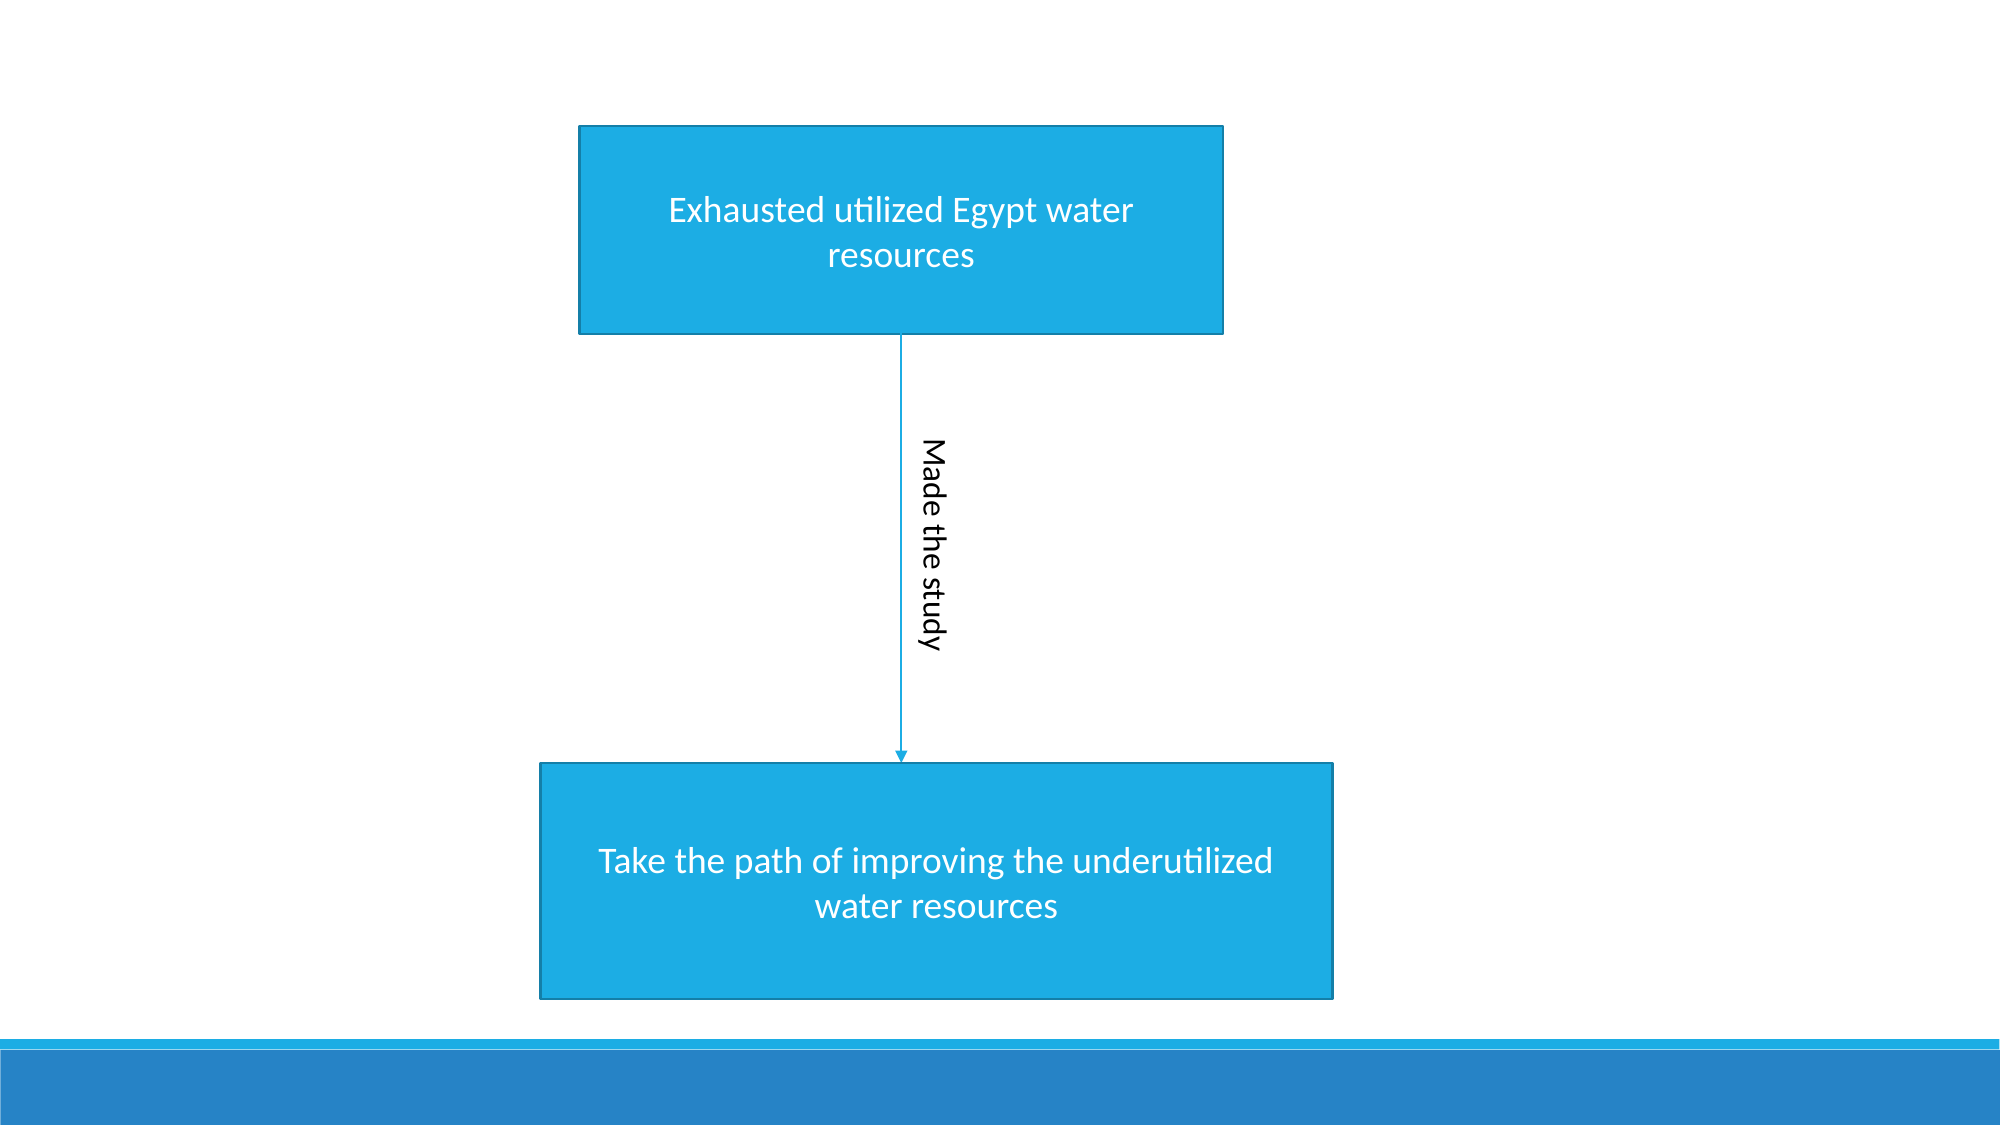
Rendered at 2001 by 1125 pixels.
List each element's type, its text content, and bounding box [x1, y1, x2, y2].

text_box Take the path of improving the underutilized water resources [539, 762, 1334, 1000]
text_box Exhausted utilized Egypt water resources [578, 125, 1224, 335]
text_box Made the study [909, 329, 965, 761]
